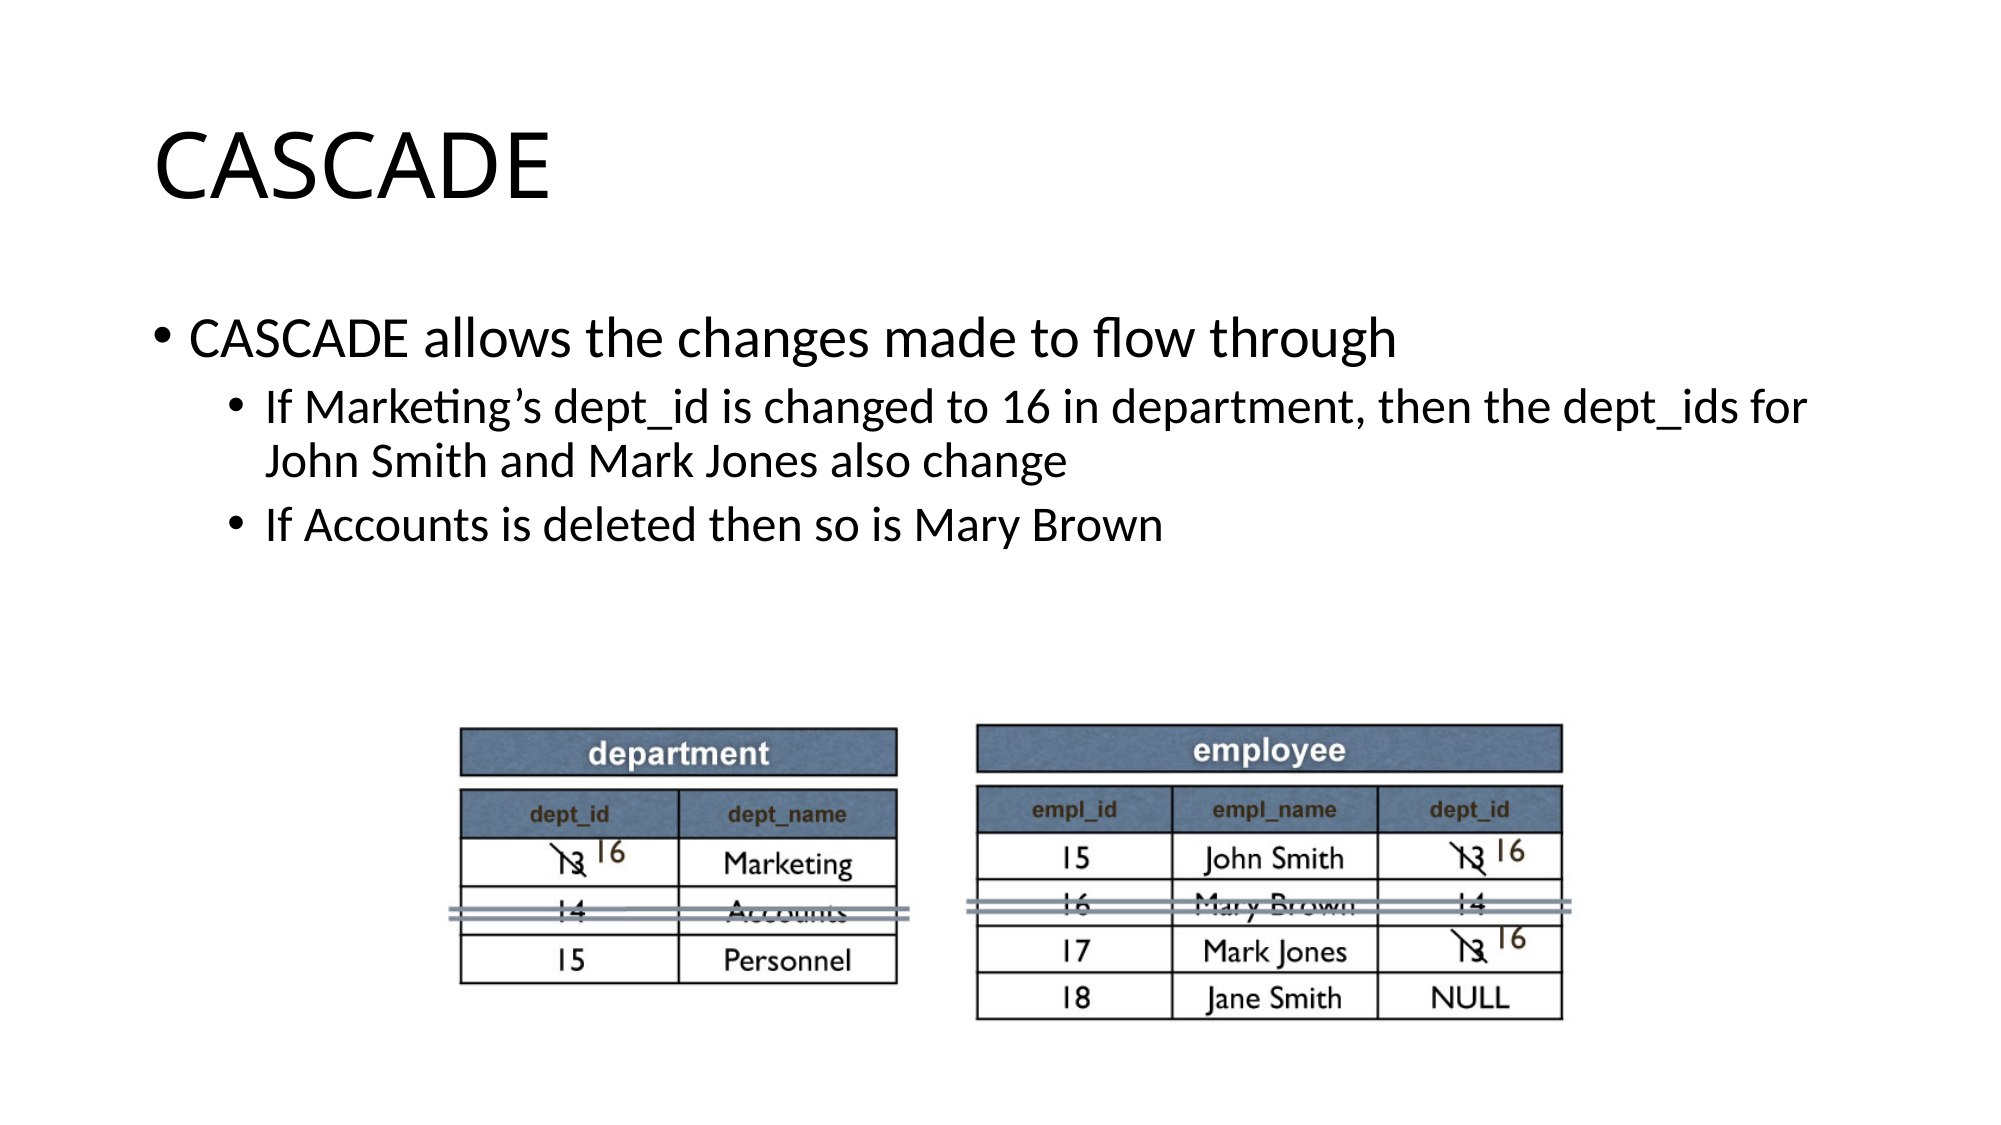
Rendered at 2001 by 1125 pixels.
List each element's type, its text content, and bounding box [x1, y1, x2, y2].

picture [409, 688, 1591, 1069]
list CASCADE allows the changes made to flow through If Marketing’s dept_id is changed to 16 in department, then the dept_ids for John Smith and Mark Jones also change If Accounts is deleted then so is Mary Brown [137, 299, 1863, 1014]
title CASCADE [137, 59, 1863, 278]
